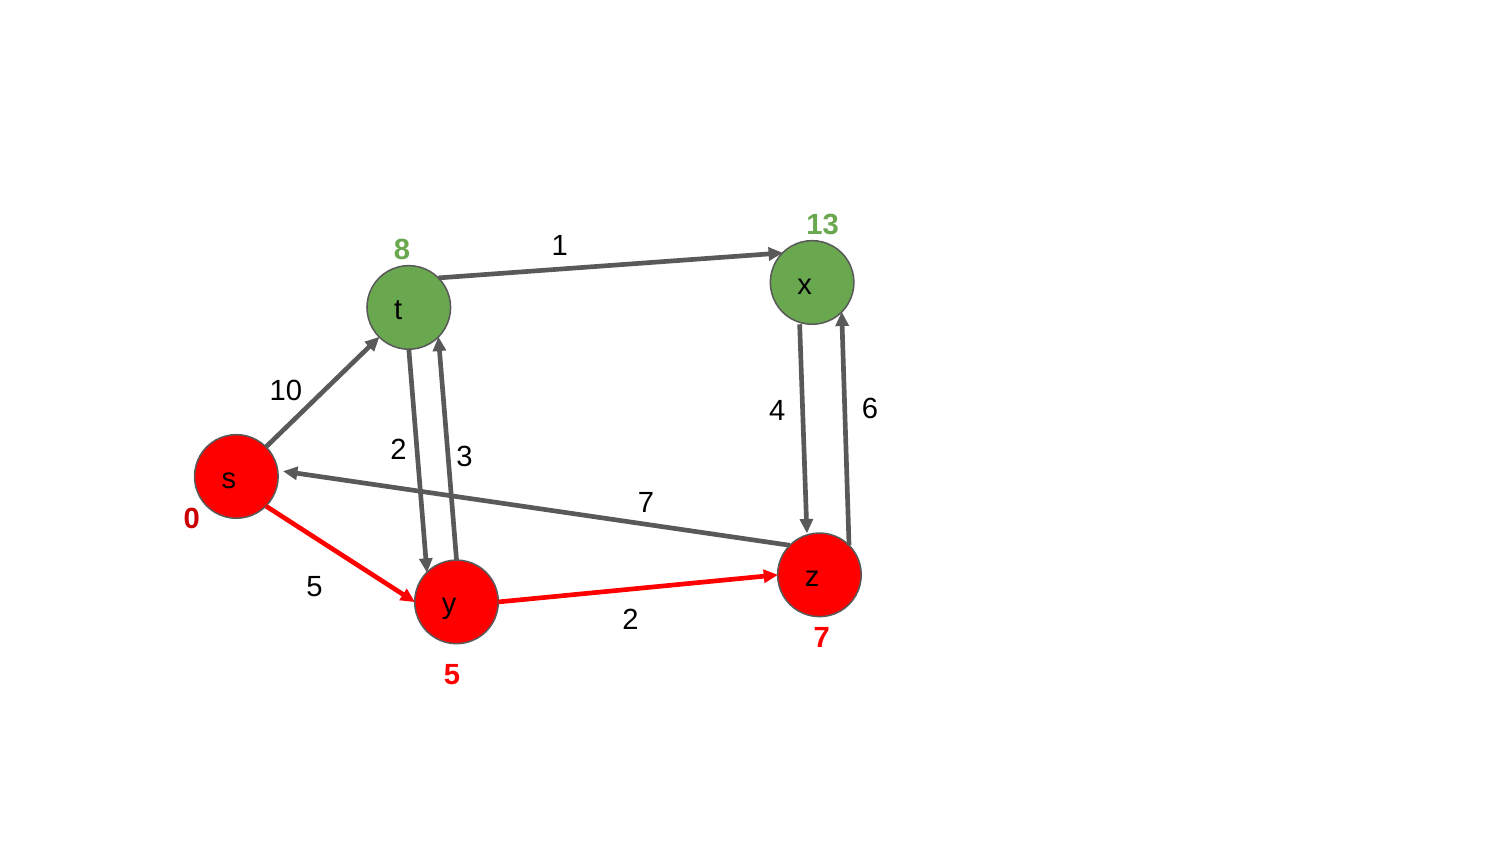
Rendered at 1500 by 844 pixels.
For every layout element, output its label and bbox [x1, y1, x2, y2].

text_box [168, 211, 895, 688]
text_box [791, 190, 858, 238]
